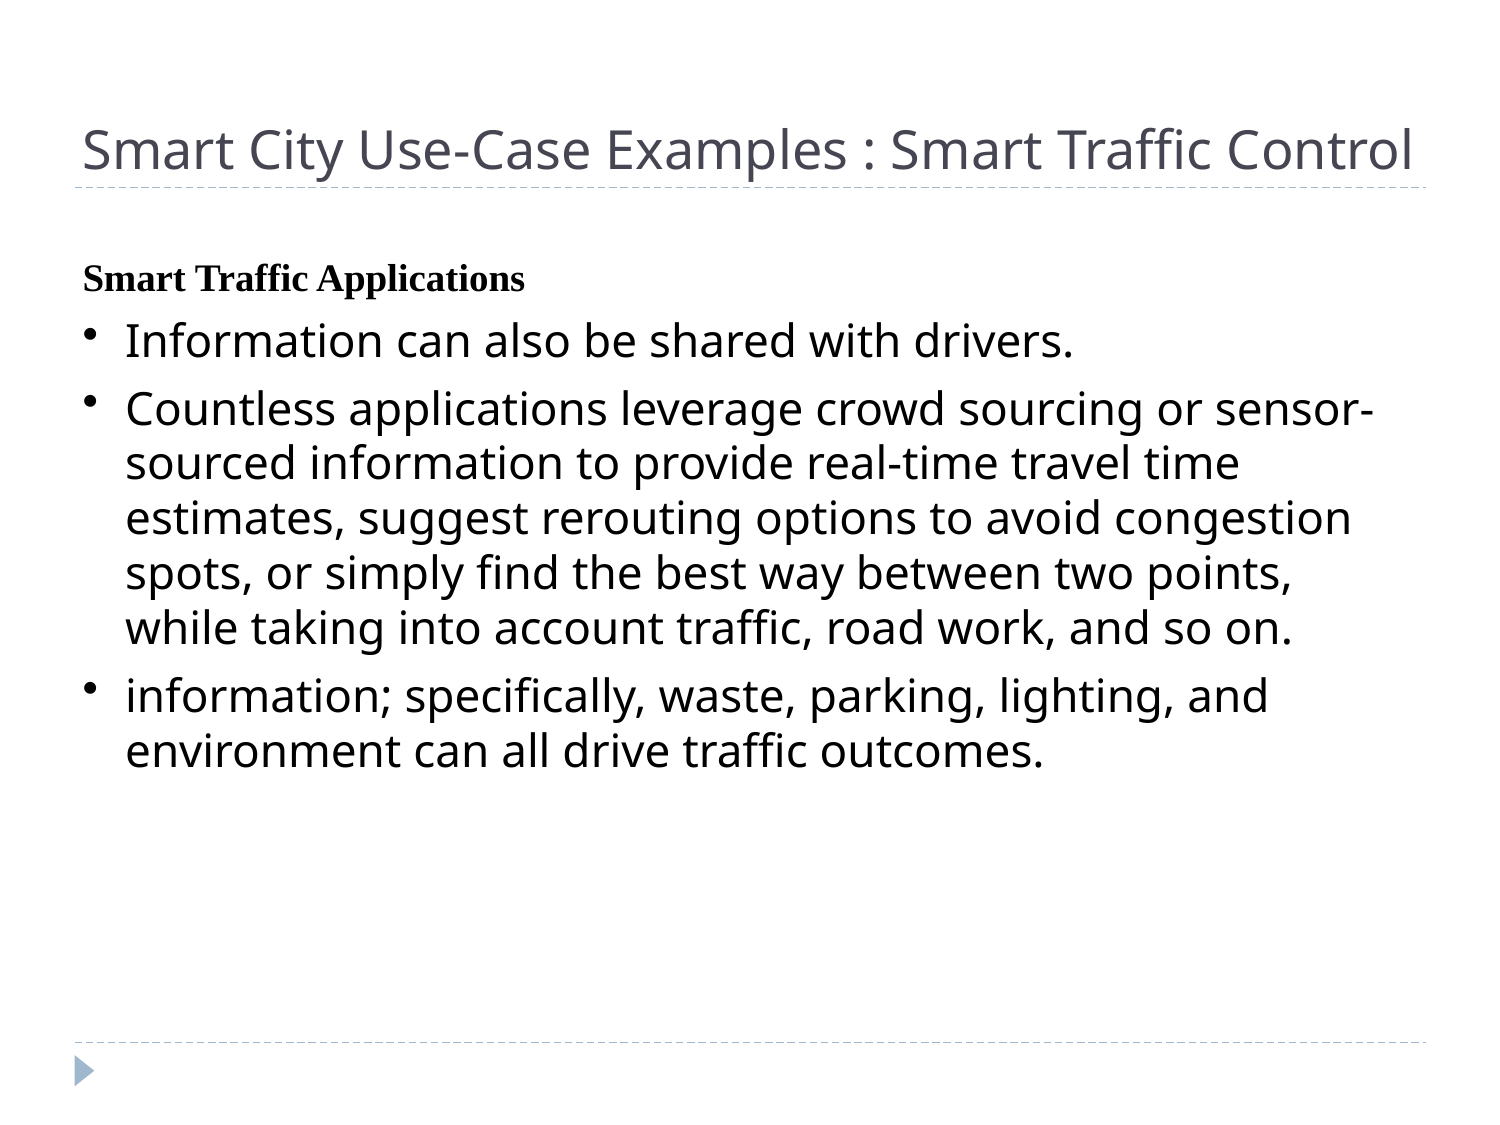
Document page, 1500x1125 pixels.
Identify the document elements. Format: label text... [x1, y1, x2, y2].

list Smart Traffic Applications Information can also be shared with drivers. Countless applications leverage crowd sourcing or sensor-sourced information to provide real-time travel time estimates, suggest rerouting options to avoid congestion spots, or simply find the best way between two points, while taking into account traffic, road work, and so on. information; specifically, waste, parking, lighting, and environment can all drive traffic outcomes. [74, 199, 1426, 1011]
title Smart City Use-Case Examples : Smart Traffic Control [74, 24, 1426, 188]
